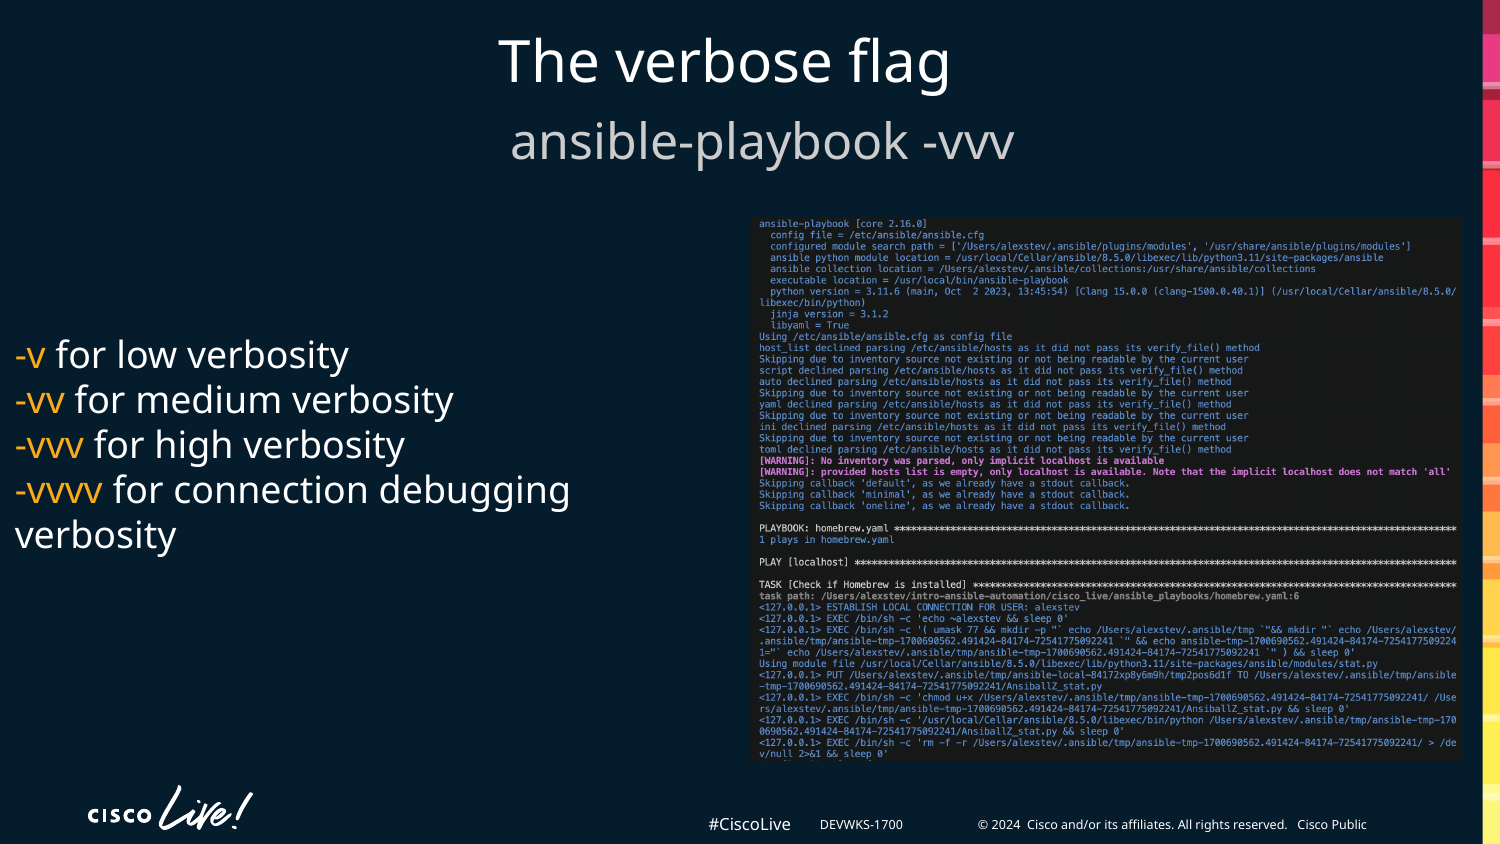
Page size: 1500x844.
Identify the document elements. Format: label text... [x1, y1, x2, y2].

footer DEVWKS-1700 [809, 811, 960, 838]
title The verbose flag [48, 0, 1403, 102]
text_box ansible-playbook -vvv [495, 101, 1246, 177]
picture [749, 218, 1462, 761]
text_box -v for low verbosity -vv for medium verbosity -vvv for high verbosity -vvvv for connection debugging verbosity [0, 323, 744, 564]
picture [1482, 0, 1500, 844]
